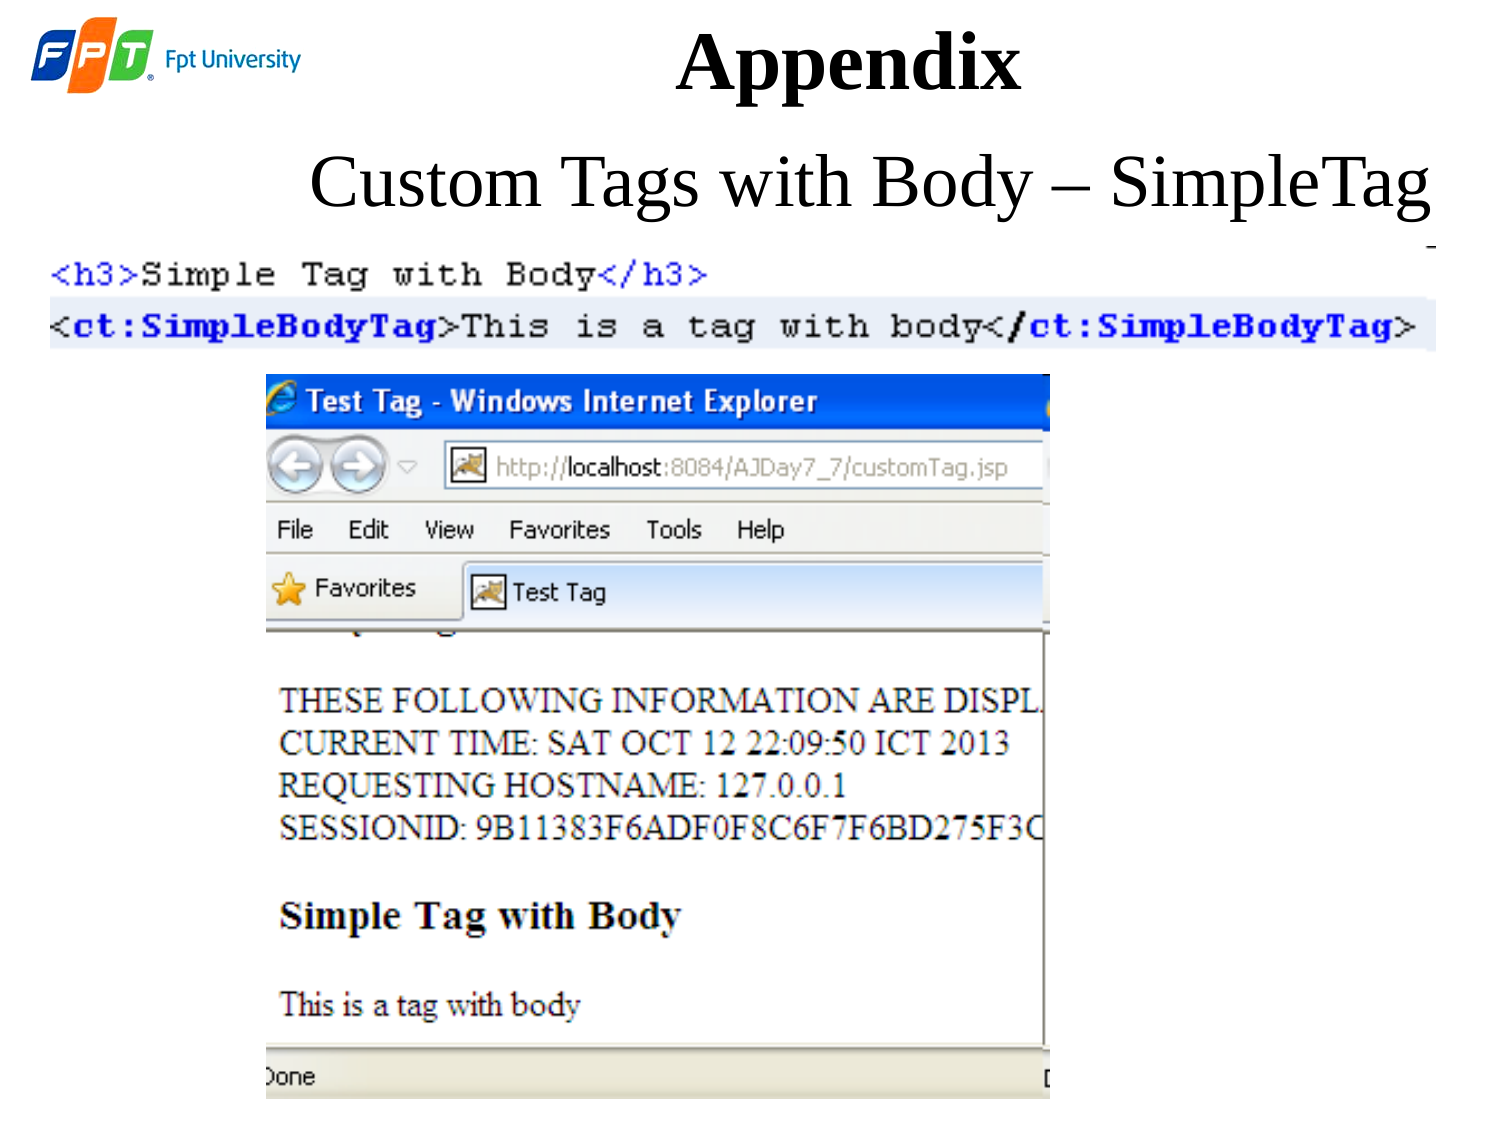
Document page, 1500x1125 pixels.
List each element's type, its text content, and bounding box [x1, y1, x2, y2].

picture [49, 246, 1436, 358]
picture [0, 0, 217, 122]
picture [266, 374, 1050, 1099]
title Appendix Custom Tags with Body – SimpleTag [217, 0, 1500, 233]
